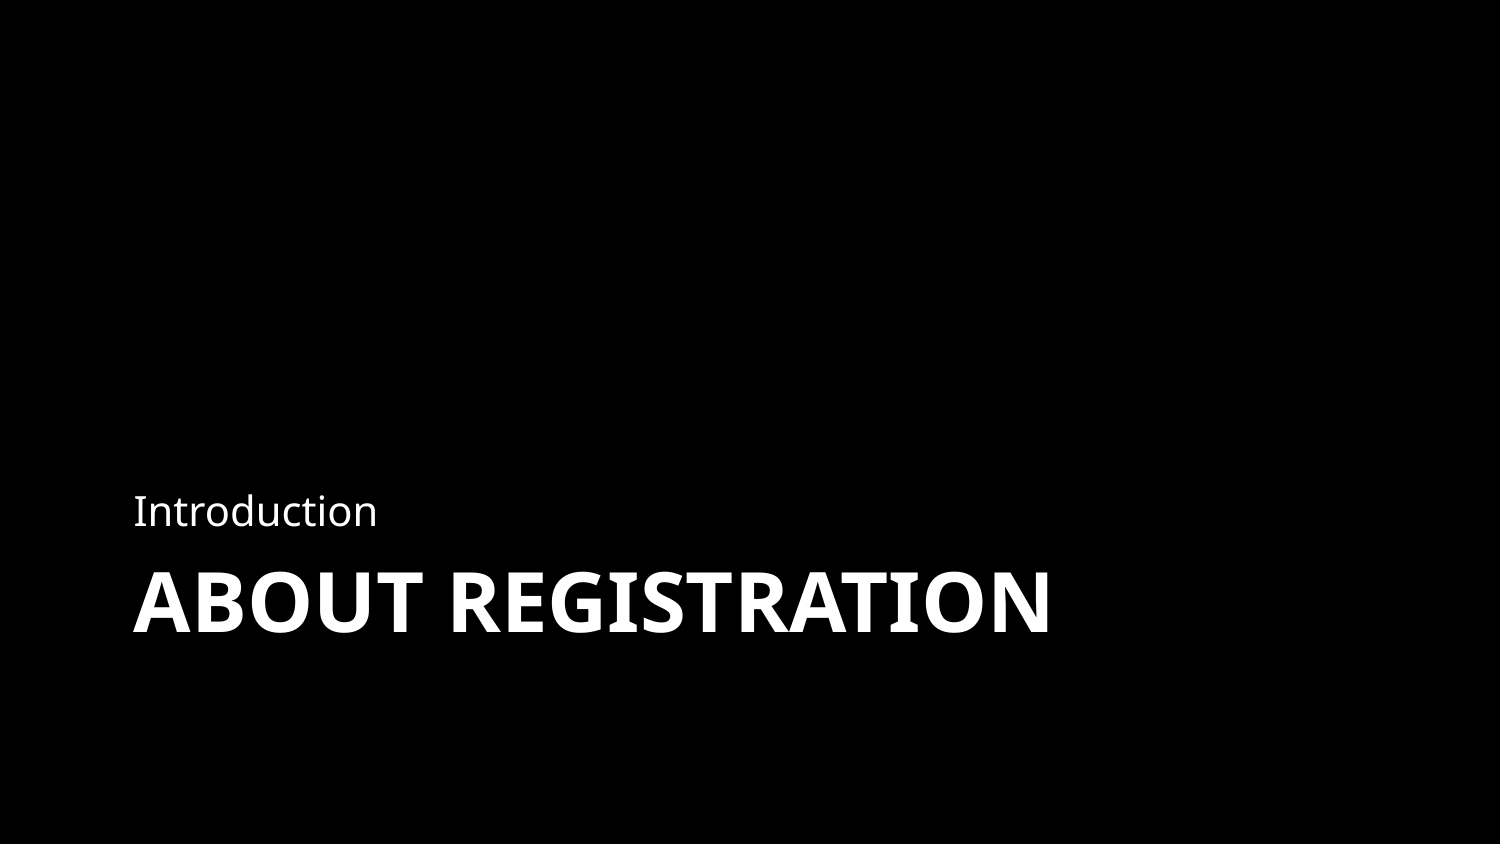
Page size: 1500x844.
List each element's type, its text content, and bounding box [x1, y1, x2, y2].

title About Registration [118, 543, 1394, 710]
list Introduction [118, 357, 1394, 543]
